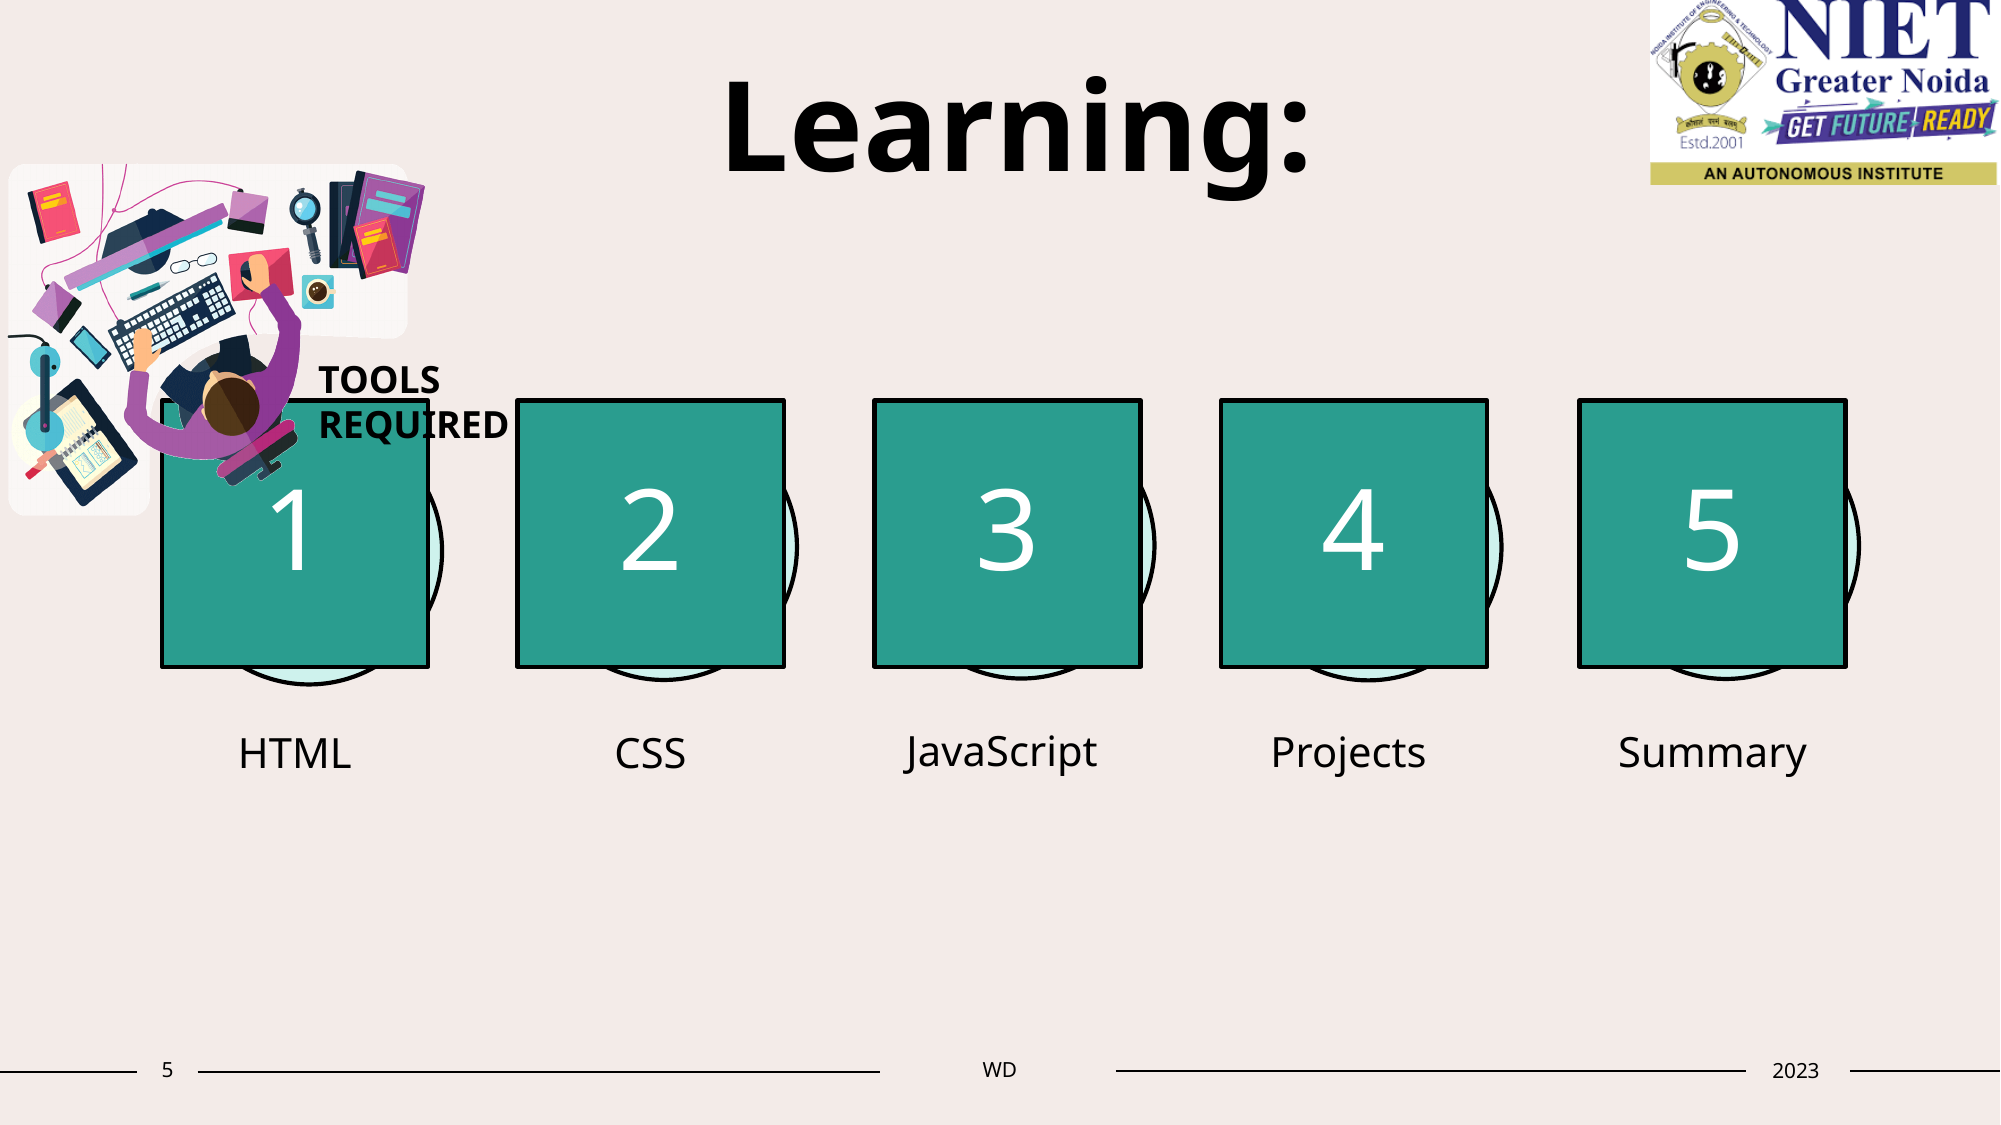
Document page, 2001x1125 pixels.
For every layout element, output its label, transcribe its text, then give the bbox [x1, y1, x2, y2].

list JavaScript [847, 707, 1168, 812]
title Learning: [219, 39, 1846, 206]
list CSS [490, 709, 811, 814]
list 1 [160, 517, 430, 669]
list 2 [515, 398, 786, 669]
list HTML [135, 709, 455, 813]
text_box TOOLS REQUIRED [430, 348, 607, 454]
picture [1650, 0, 2000, 185]
list 5 [1577, 398, 1848, 669]
list Projects [1194, 708, 1514, 813]
list 4 [1219, 398, 1489, 669]
list Summary [1552, 708, 1873, 813]
footer WD [879, 1050, 1120, 1091]
slide_number 5 [137, 1050, 198, 1091]
list 3 [872, 398, 1143, 669]
picture [0, 124, 430, 517]
slide_number 2023 [1743, 1050, 1849, 1091]
